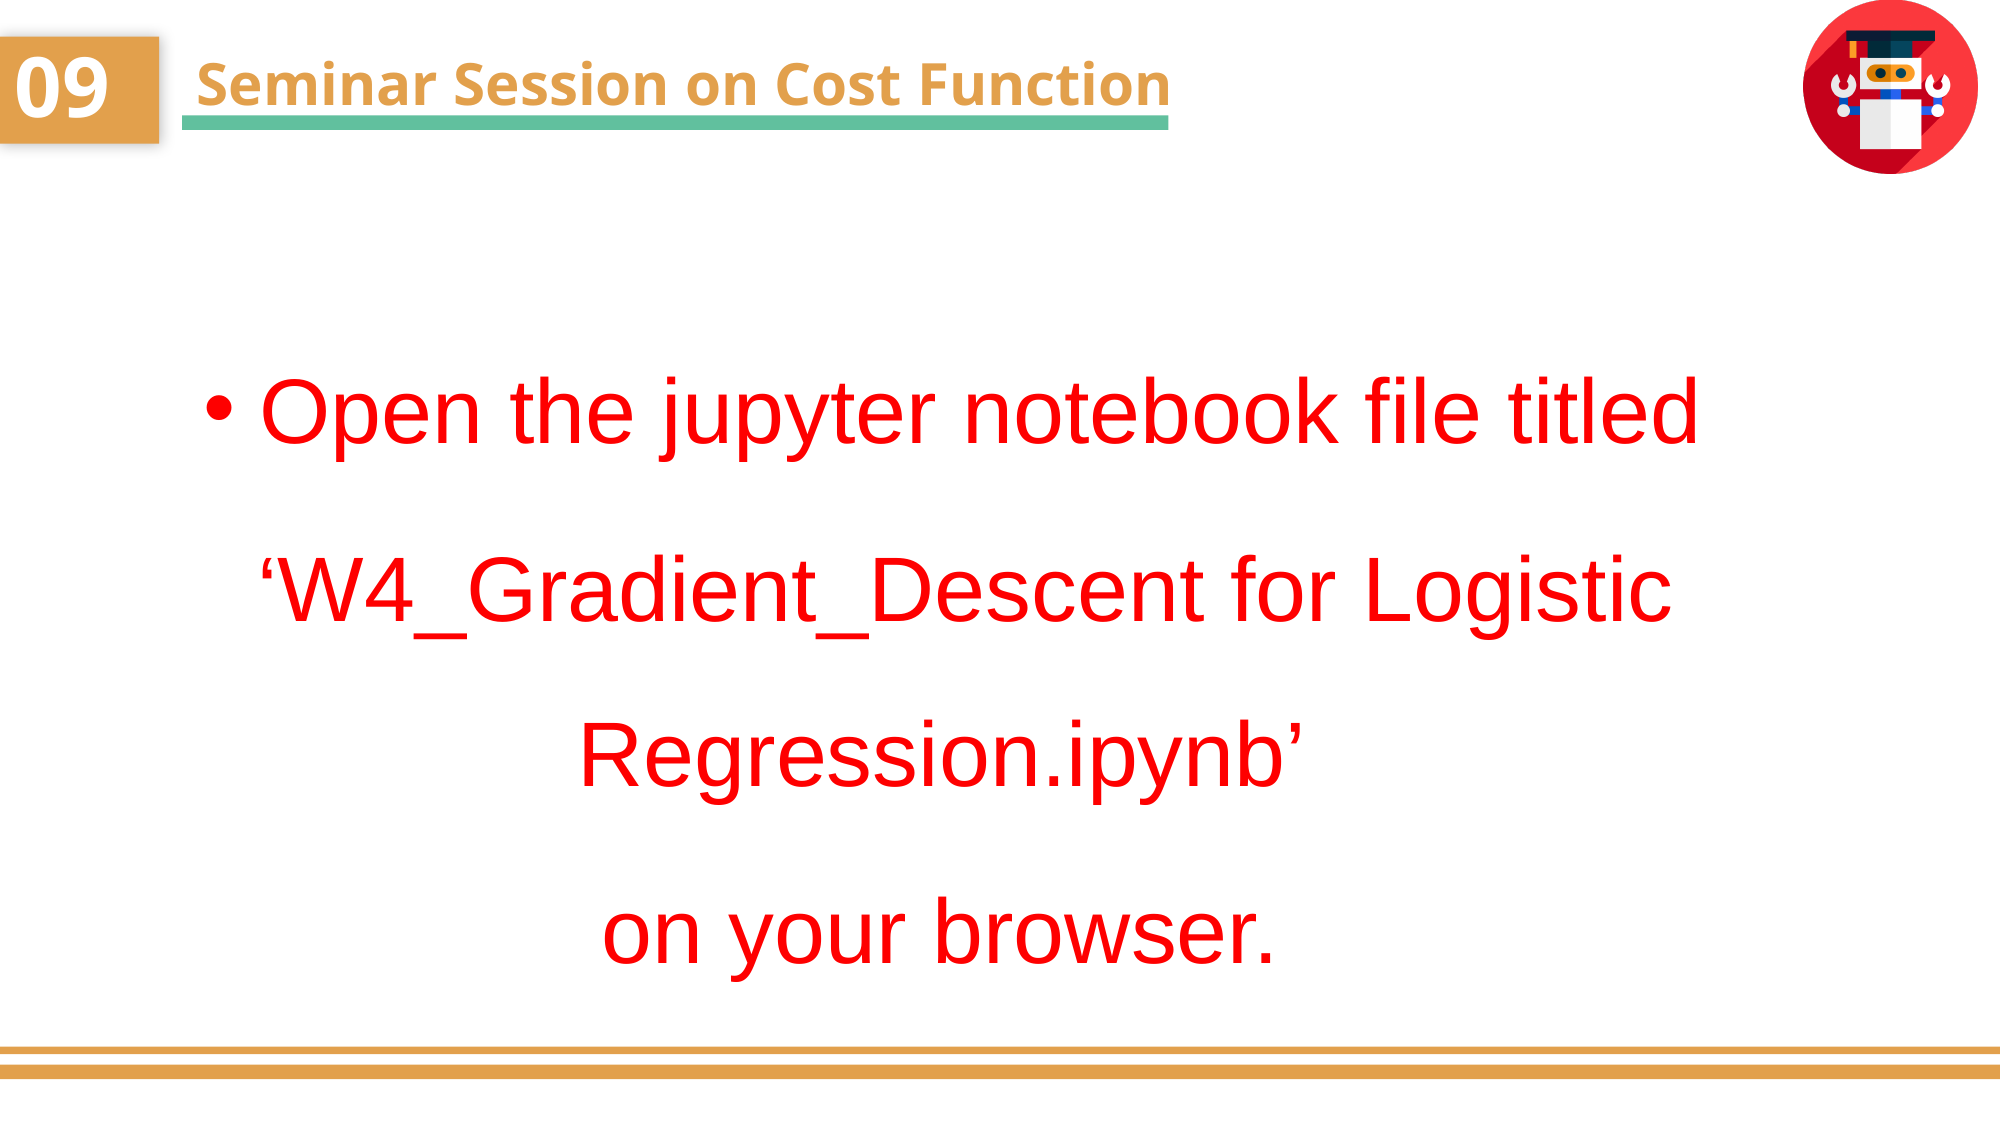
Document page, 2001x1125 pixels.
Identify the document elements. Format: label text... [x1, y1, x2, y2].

picture [1803, 0, 1978, 174]
text_box [181, 114, 1169, 131]
text_box Open the jupyter notebook file titled ‘W4_Gradient_Descent for Logistic Regression.ipynb’ on your browser. [159, 289, 1748, 990]
list 09 [0, 36, 160, 144]
list Seminar Session on Cost Function [182, 28, 1238, 136]
